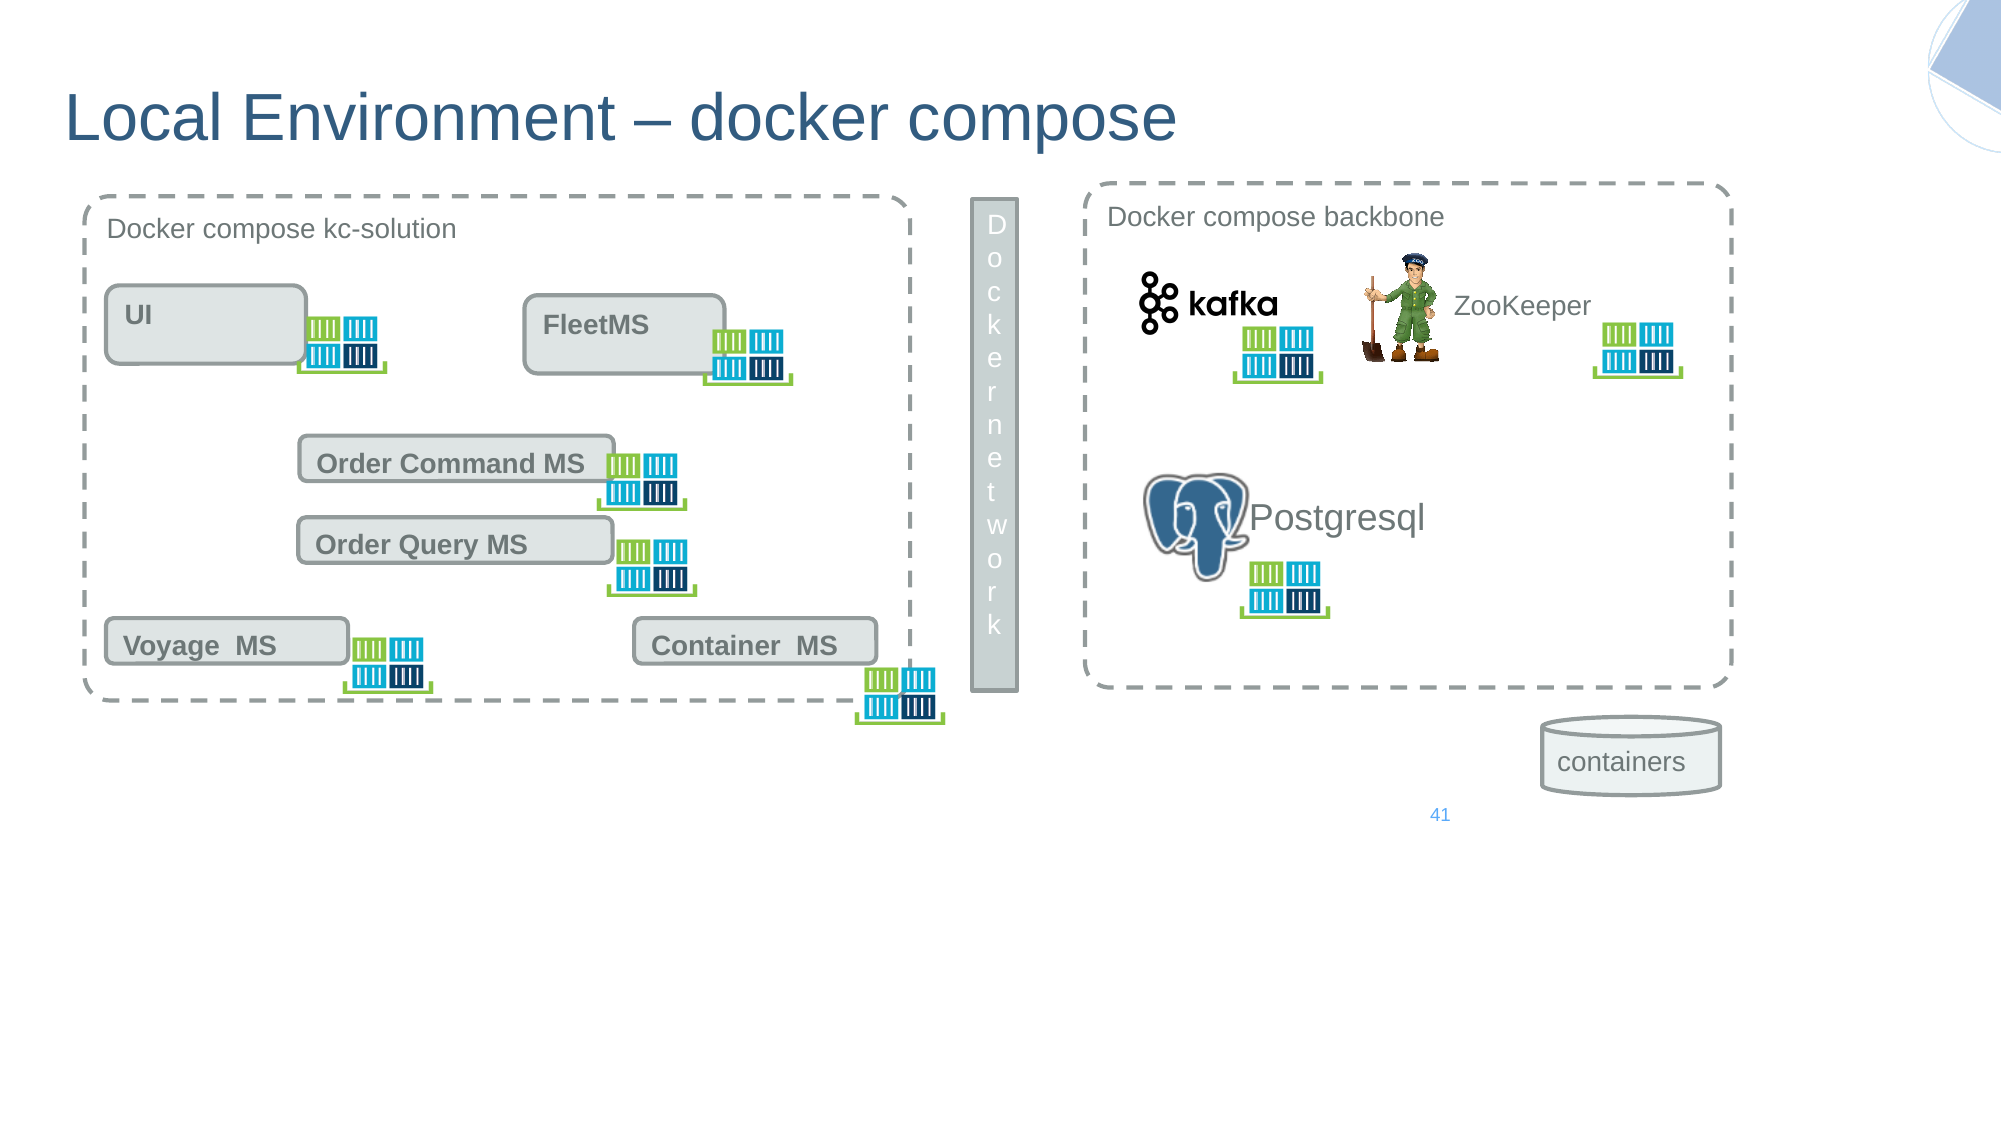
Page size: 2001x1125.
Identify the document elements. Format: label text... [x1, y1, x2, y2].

text_box Docker compose backbone [1082, 181, 1734, 690]
text_box Order [1924, 0, 2001, 154]
text_box Order Query MS [296, 515, 615, 565]
text_box Voyage MS [103, 616, 351, 666]
text_box Docker compose kc-solution [82, 194, 913, 703]
picture [260, 312, 425, 374]
slide_number 41 [1400, 791, 1467, 837]
text_box Container MS [632, 616, 879, 666]
text_box Order Command MS [297, 433, 616, 484]
picture [560, 449, 725, 512]
text_box Docker network [970, 197, 1019, 693]
text_box FleetMS [522, 293, 727, 376]
picture [665, 324, 831, 387]
text_box UI [103, 283, 309, 366]
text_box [1107, 448, 1443, 610]
picture [569, 535, 735, 597]
picture [1202, 557, 1368, 619]
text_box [1547, 719, 1716, 734]
text_box containers [1540, 714, 1723, 798]
picture [817, 663, 983, 725]
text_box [1362, 252, 1608, 362]
picture [1128, 261, 1361, 384]
title Local Environment – docker compose [64, 9, 1850, 155]
picture [305, 633, 471, 695]
picture [1555, 317, 1721, 380]
